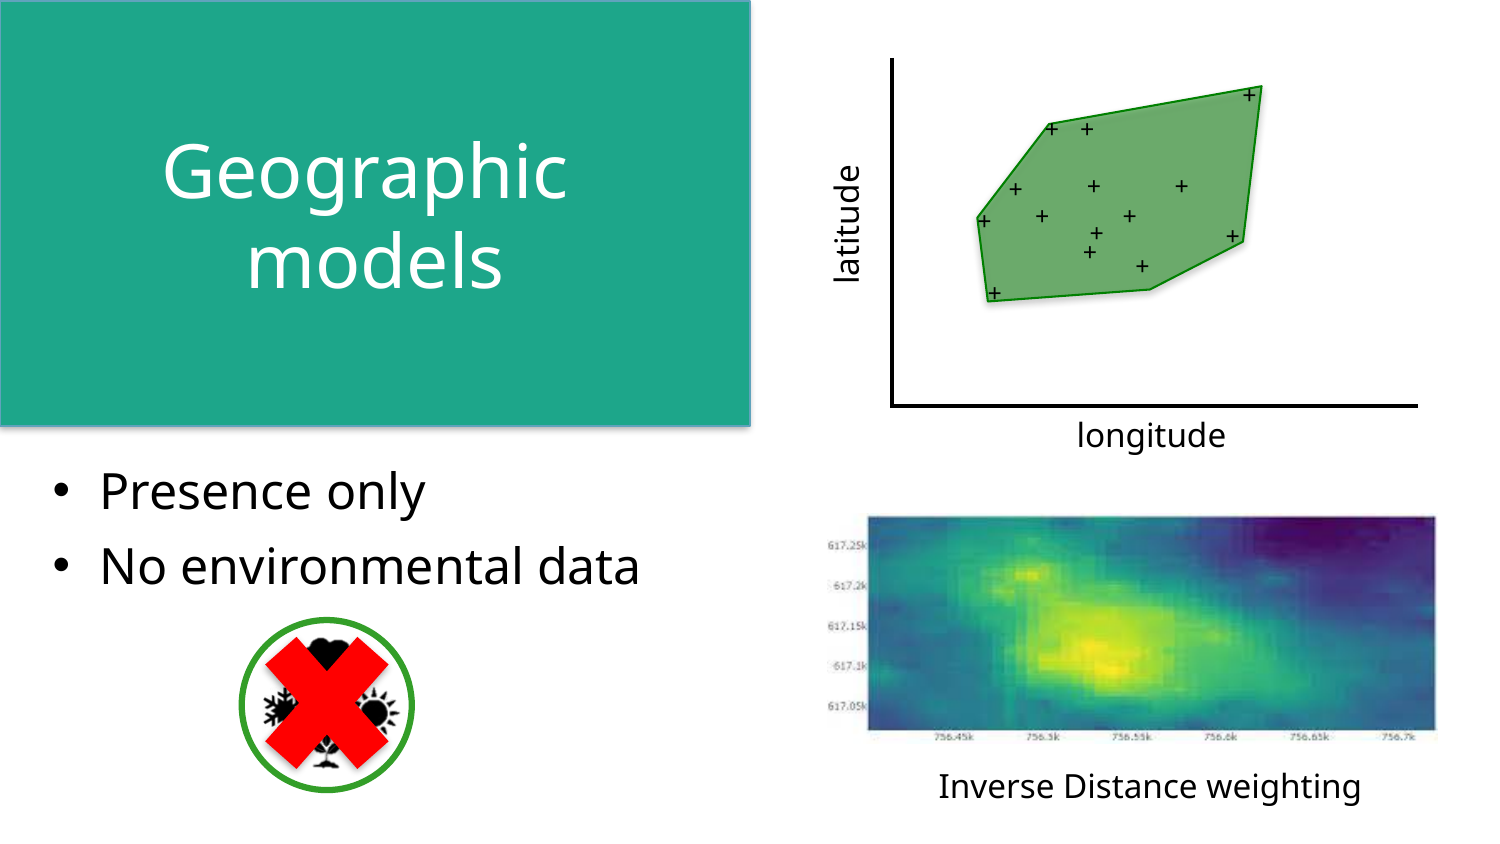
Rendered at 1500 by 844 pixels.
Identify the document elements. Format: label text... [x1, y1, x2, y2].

text_box Presence only [37, 451, 722, 526]
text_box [938, 71, 1296, 317]
text_box No environmental data [37, 526, 722, 603]
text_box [810, 57, 1419, 463]
text_box Inverse Distance weighting [915, 757, 1387, 829]
picture [827, 512, 1438, 745]
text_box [238, 602, 416, 804]
text_box Geographic models [0, 0, 750, 427]
